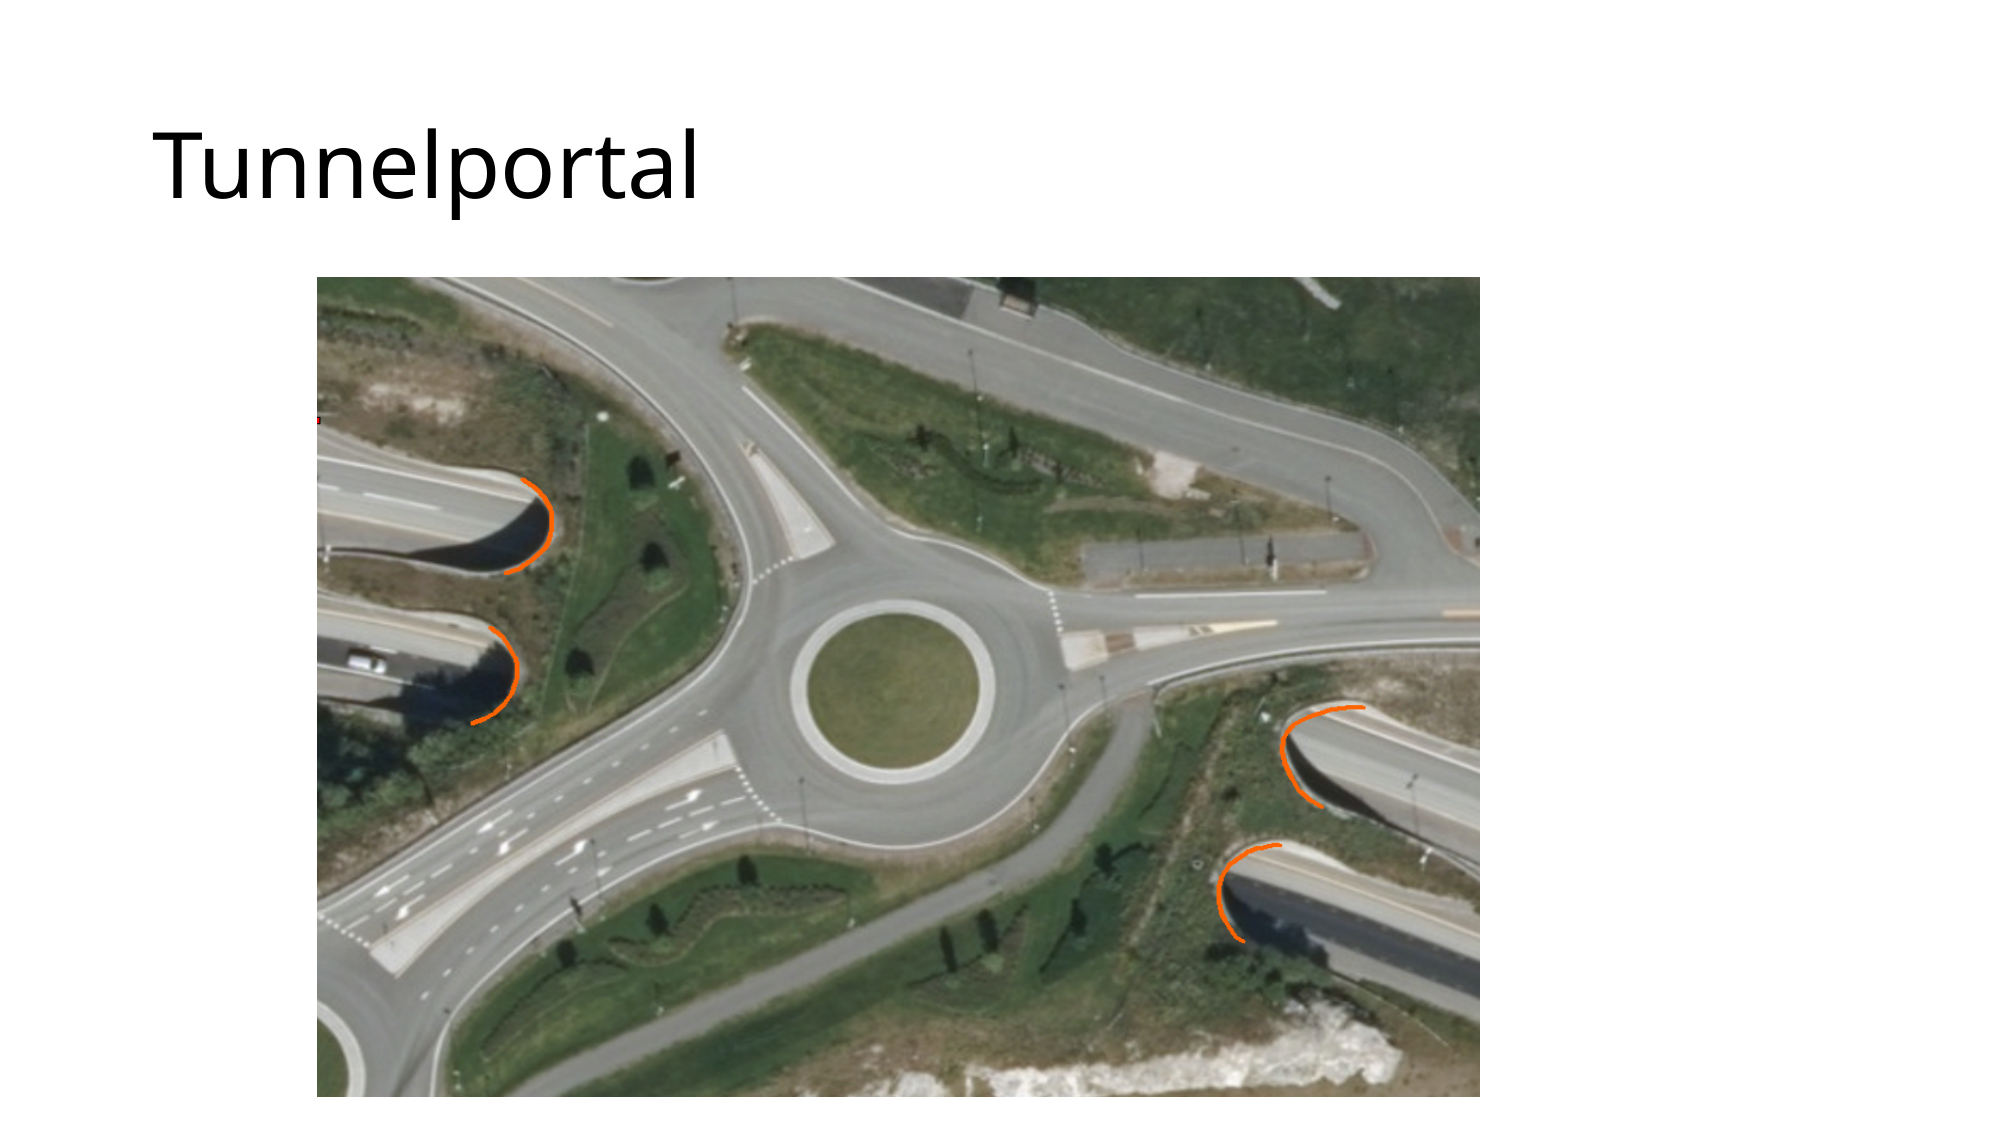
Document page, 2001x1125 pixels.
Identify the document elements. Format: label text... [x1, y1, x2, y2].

picture [317, 277, 1480, 1097]
title Tunnelportal [137, 59, 1863, 278]
